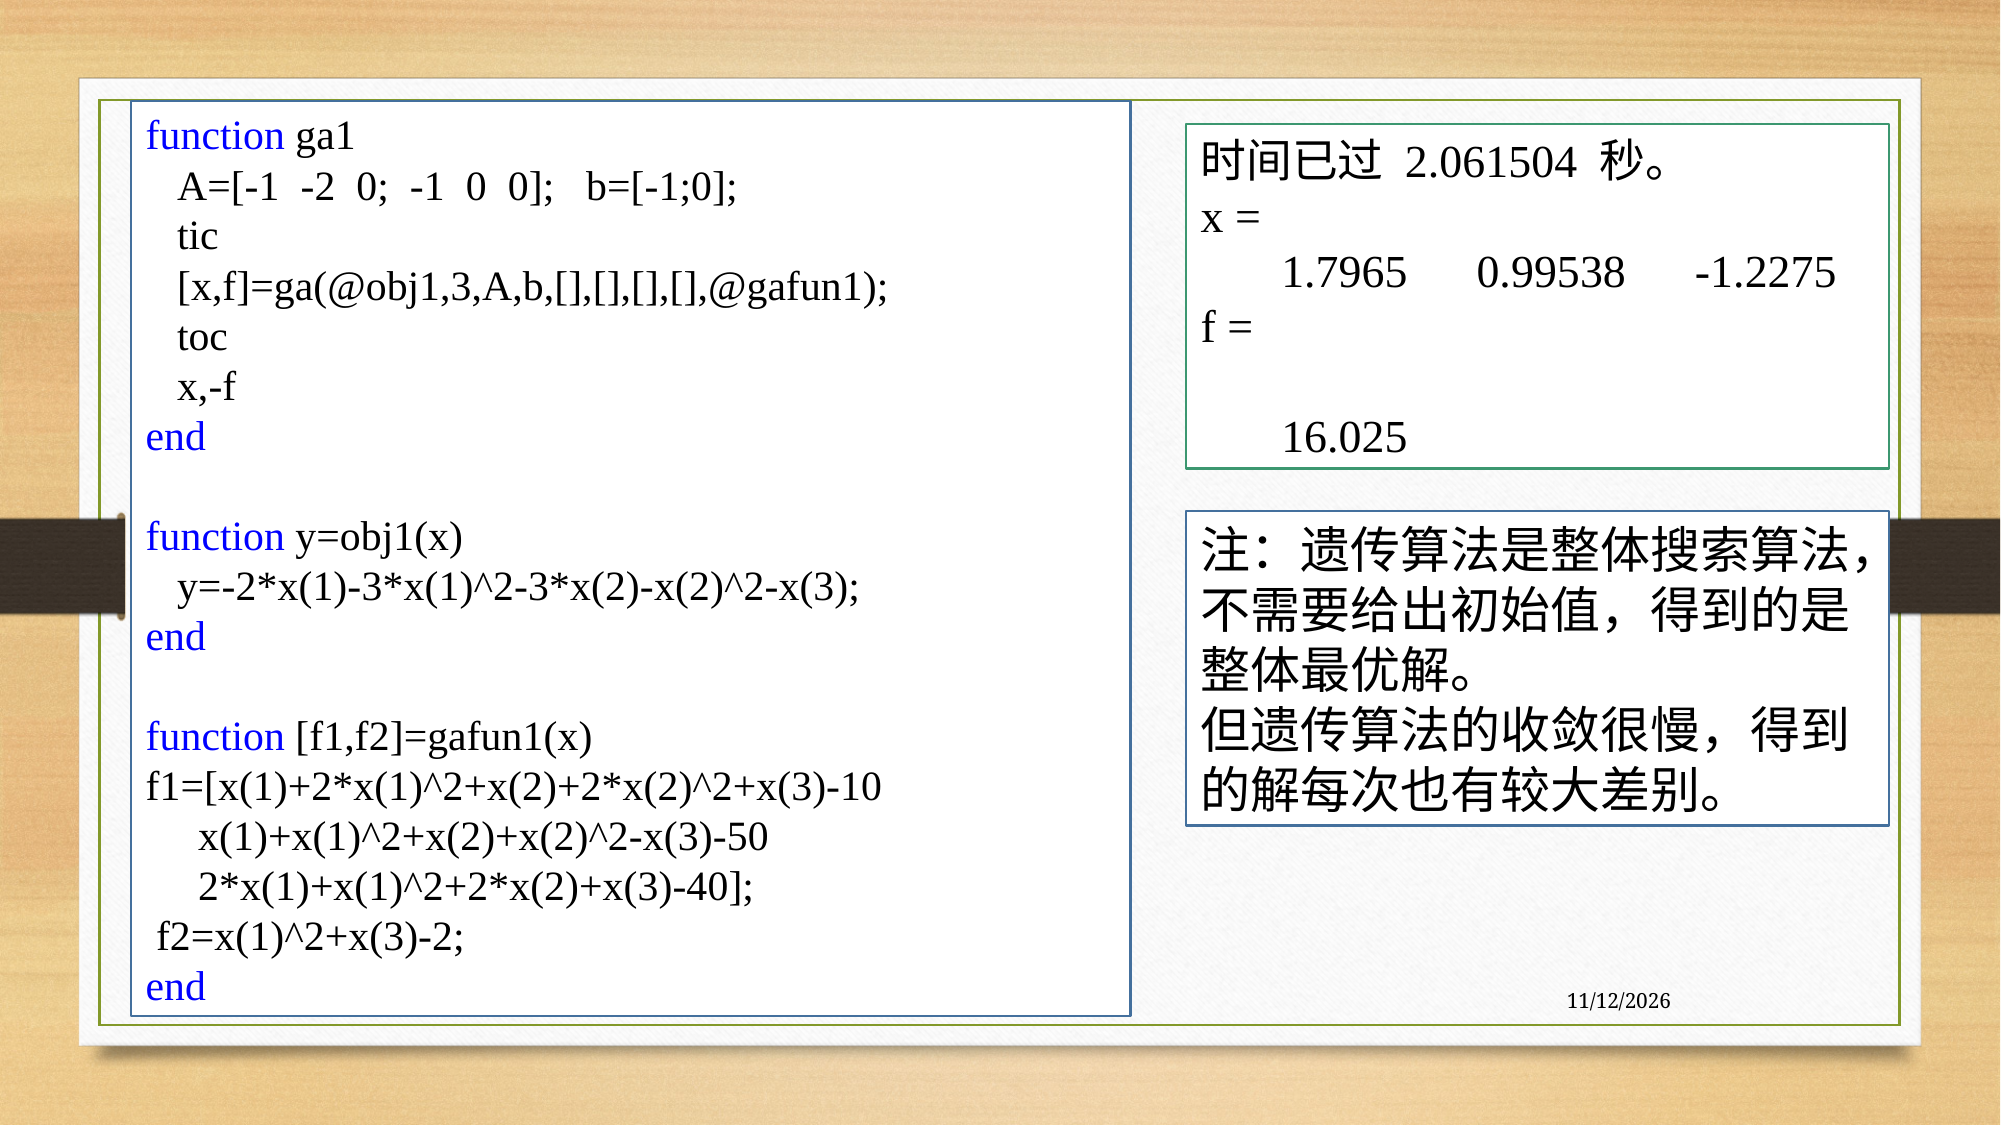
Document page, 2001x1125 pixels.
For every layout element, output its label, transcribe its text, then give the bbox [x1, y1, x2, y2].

footer [212, 979, 1411, 1025]
text_box 时间已过 2.061504 秒。 x = 1.7965 0.99538 -1.2275 f = 16.025 [1185, 123, 1890, 470]
picture [0, 0, 2001, 1125]
text_box function ga1 A=[-1 -2 0; -1 0 0]; b=[-1;0]; tic [x,f]=ga(@obj1,3,A,b,[],[],[],[],@gafun1); toc x,-f end function y=obj1(x) y=-2*x(1)-3*x(1)^2-3*x(2)-x(2)^2-x(3); end function [f1,f2]=gafun1(x) f1=[x(1)+2*x(1)^2+x(2)+2*x(2)^2+x(3)-10 x(1)+x(1)^2+x(2)+x(2)^2-x(3)-50 2*x(1)+x(1)^2+2*x(2)+x(3)-40]; f2=x(1)^2+x(3)-2; end [130, 100, 1132, 1017]
text_box 注：遗传算法是整体搜索算法，不需要给出初始值，得到的是整体最优解。 但遗传算法的收敛很慢，得到的解每次也有较大差别。 [1185, 510, 1890, 827]
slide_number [1423, 979, 1686, 1025]
